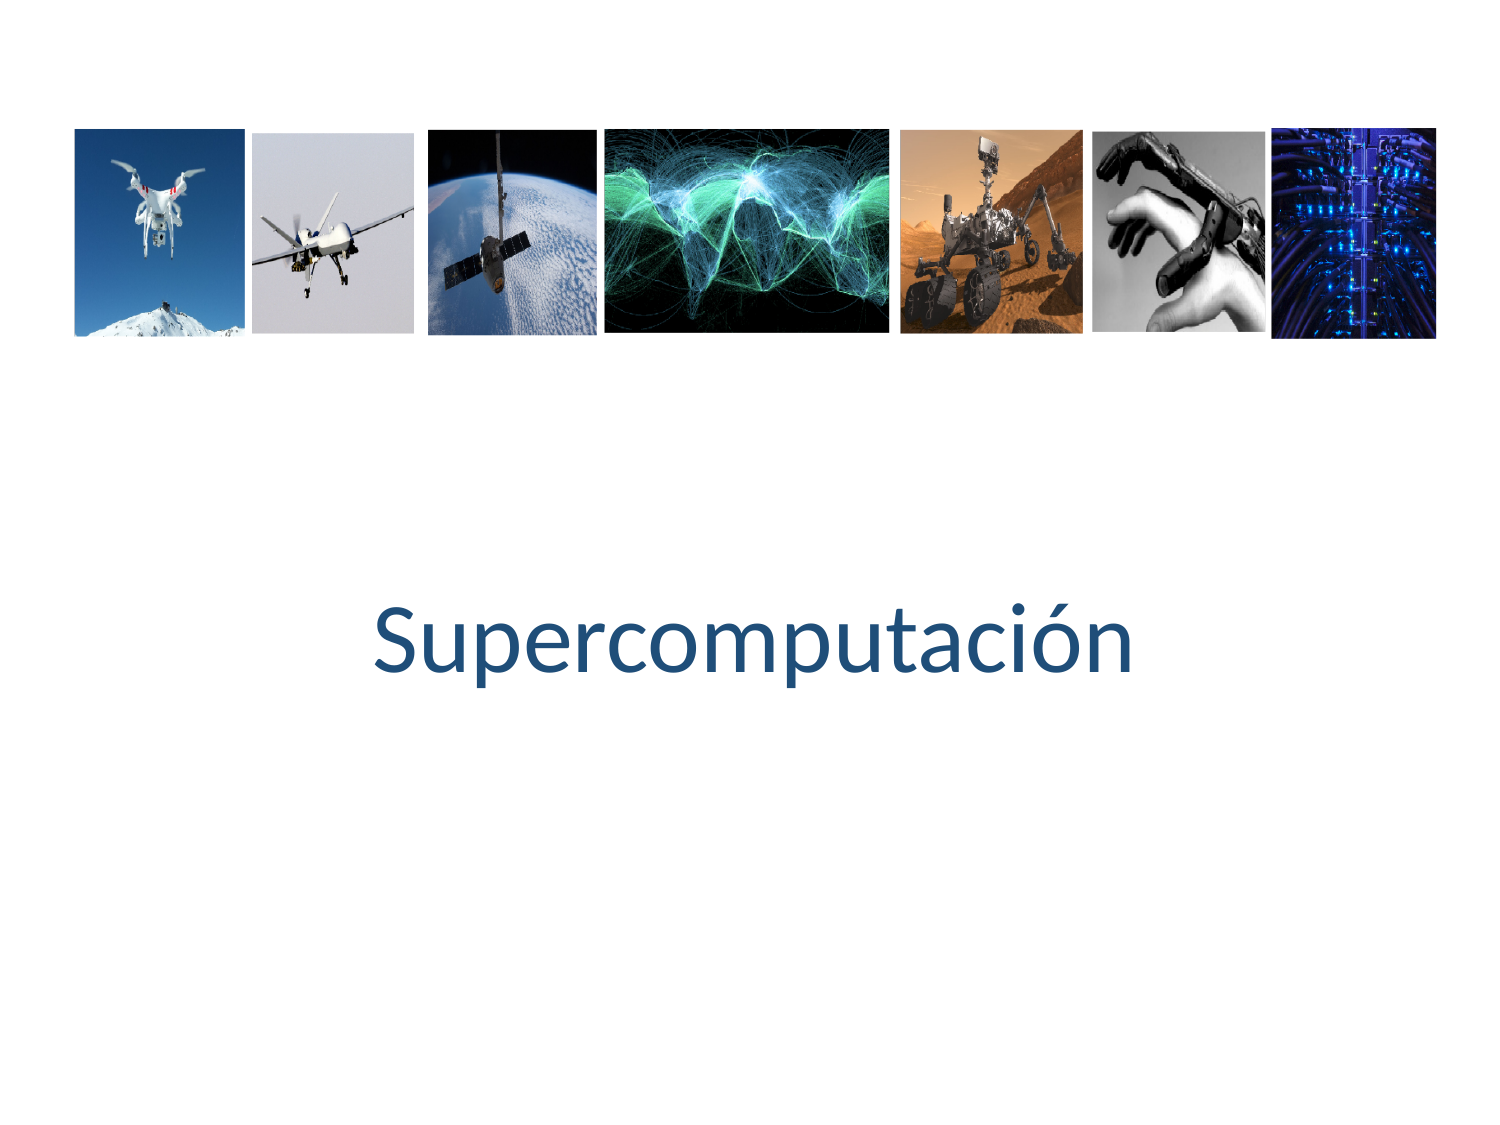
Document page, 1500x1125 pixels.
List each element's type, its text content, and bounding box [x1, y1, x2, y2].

text_box Supercomputación [46, 565, 1464, 700]
picture [67, 122, 1442, 343]
